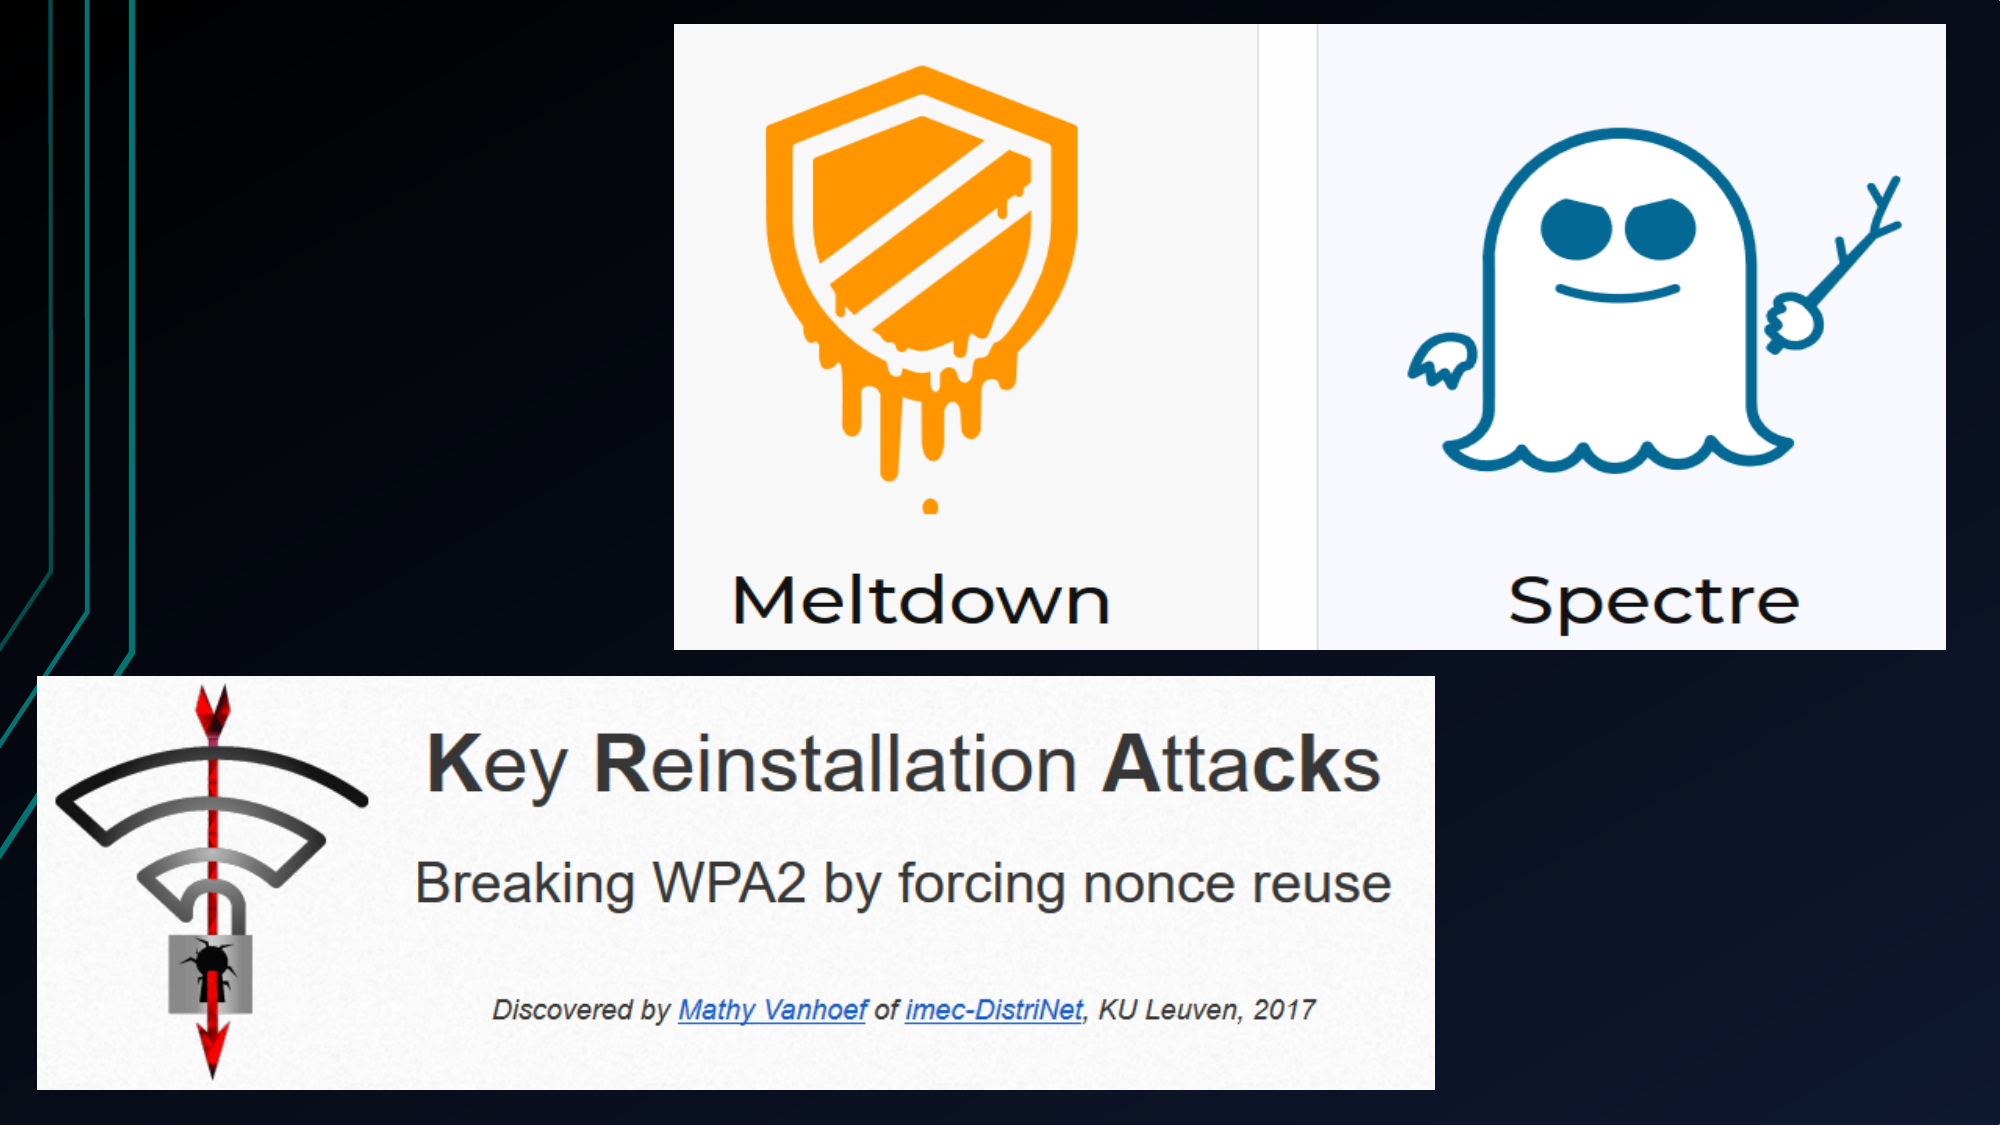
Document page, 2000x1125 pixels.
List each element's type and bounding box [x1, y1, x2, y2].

picture [36, 675, 1435, 1091]
picture [674, 24, 1946, 651]
